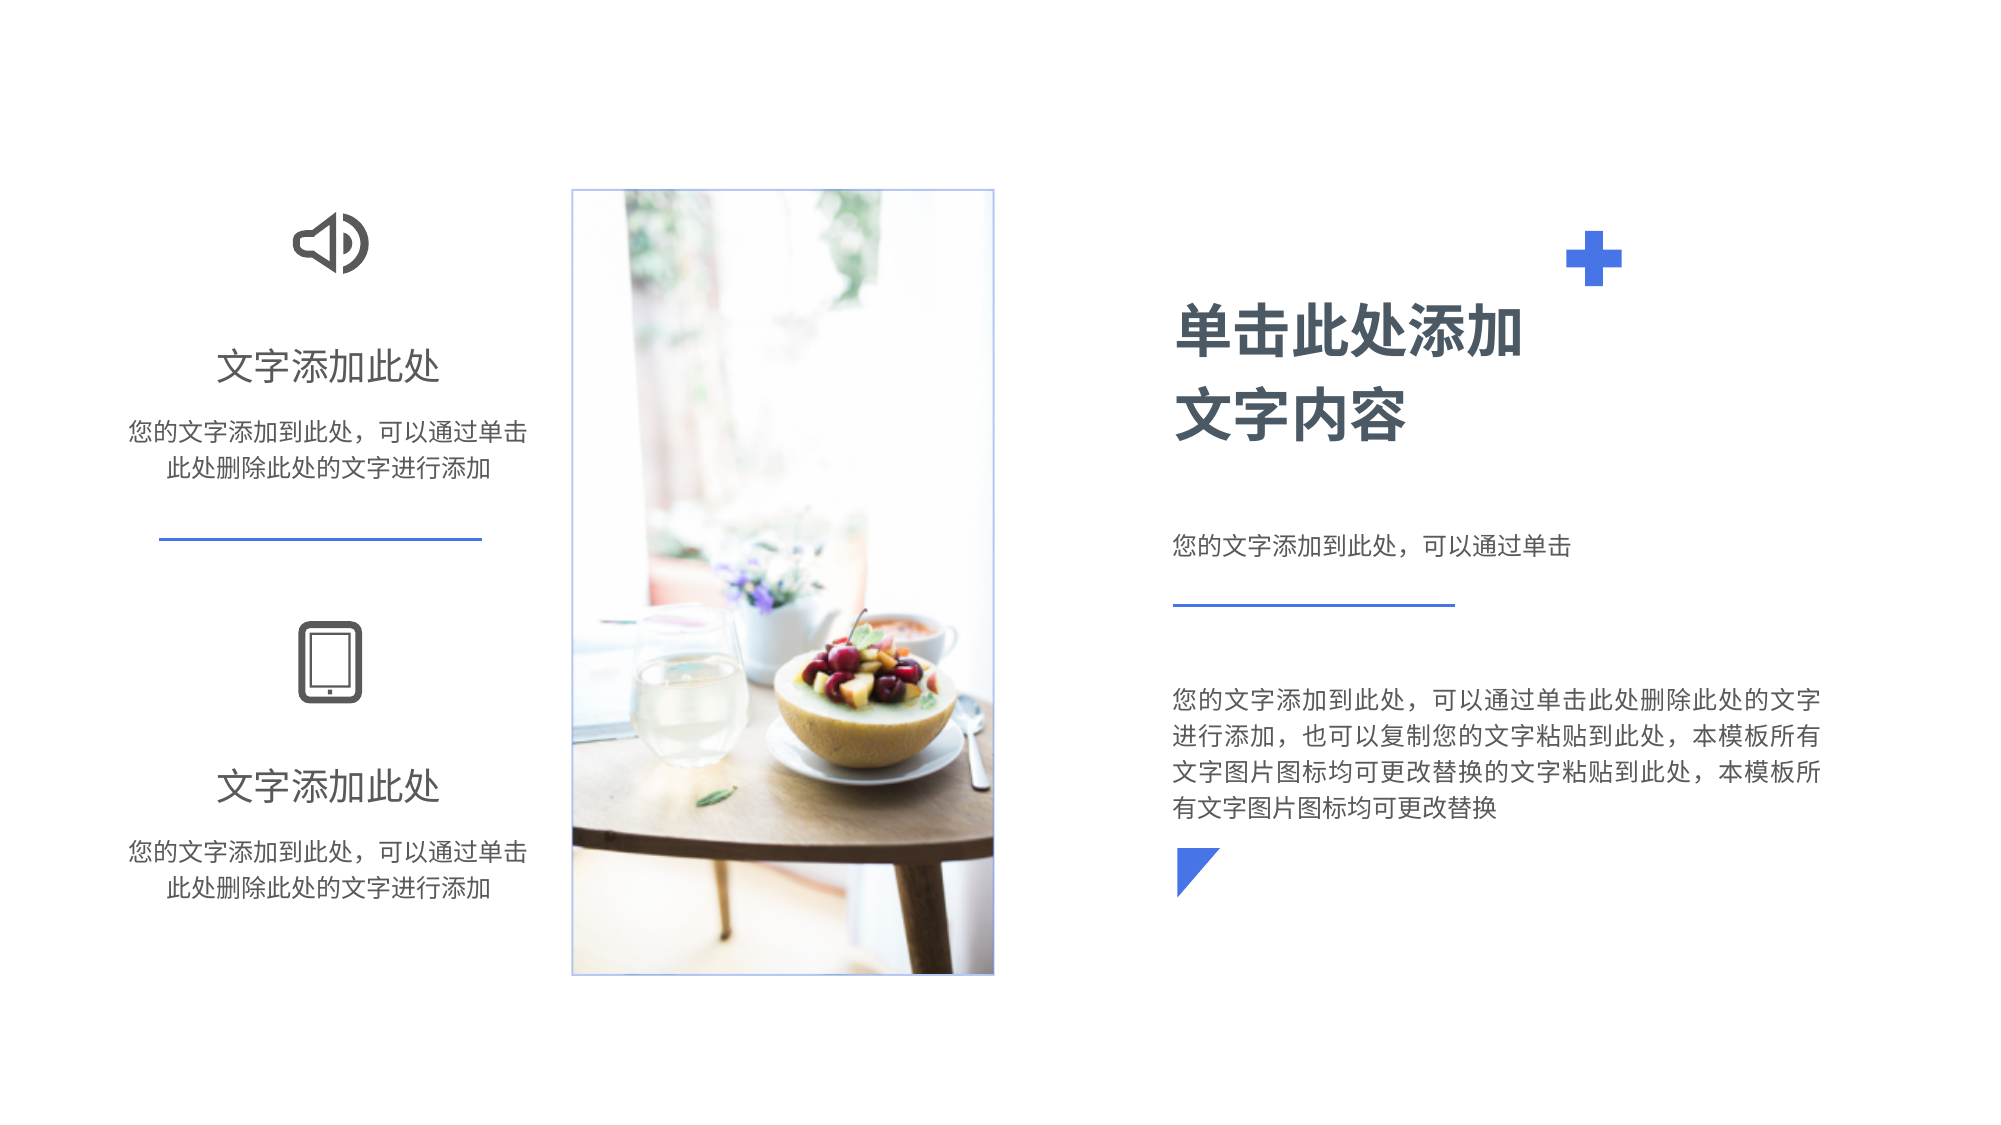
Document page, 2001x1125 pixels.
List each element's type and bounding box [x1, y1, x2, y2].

text_box [107, 211, 550, 492]
text_box [571, 189, 995, 976]
text_box [1157, 221, 1838, 898]
text_box [107, 621, 550, 912]
